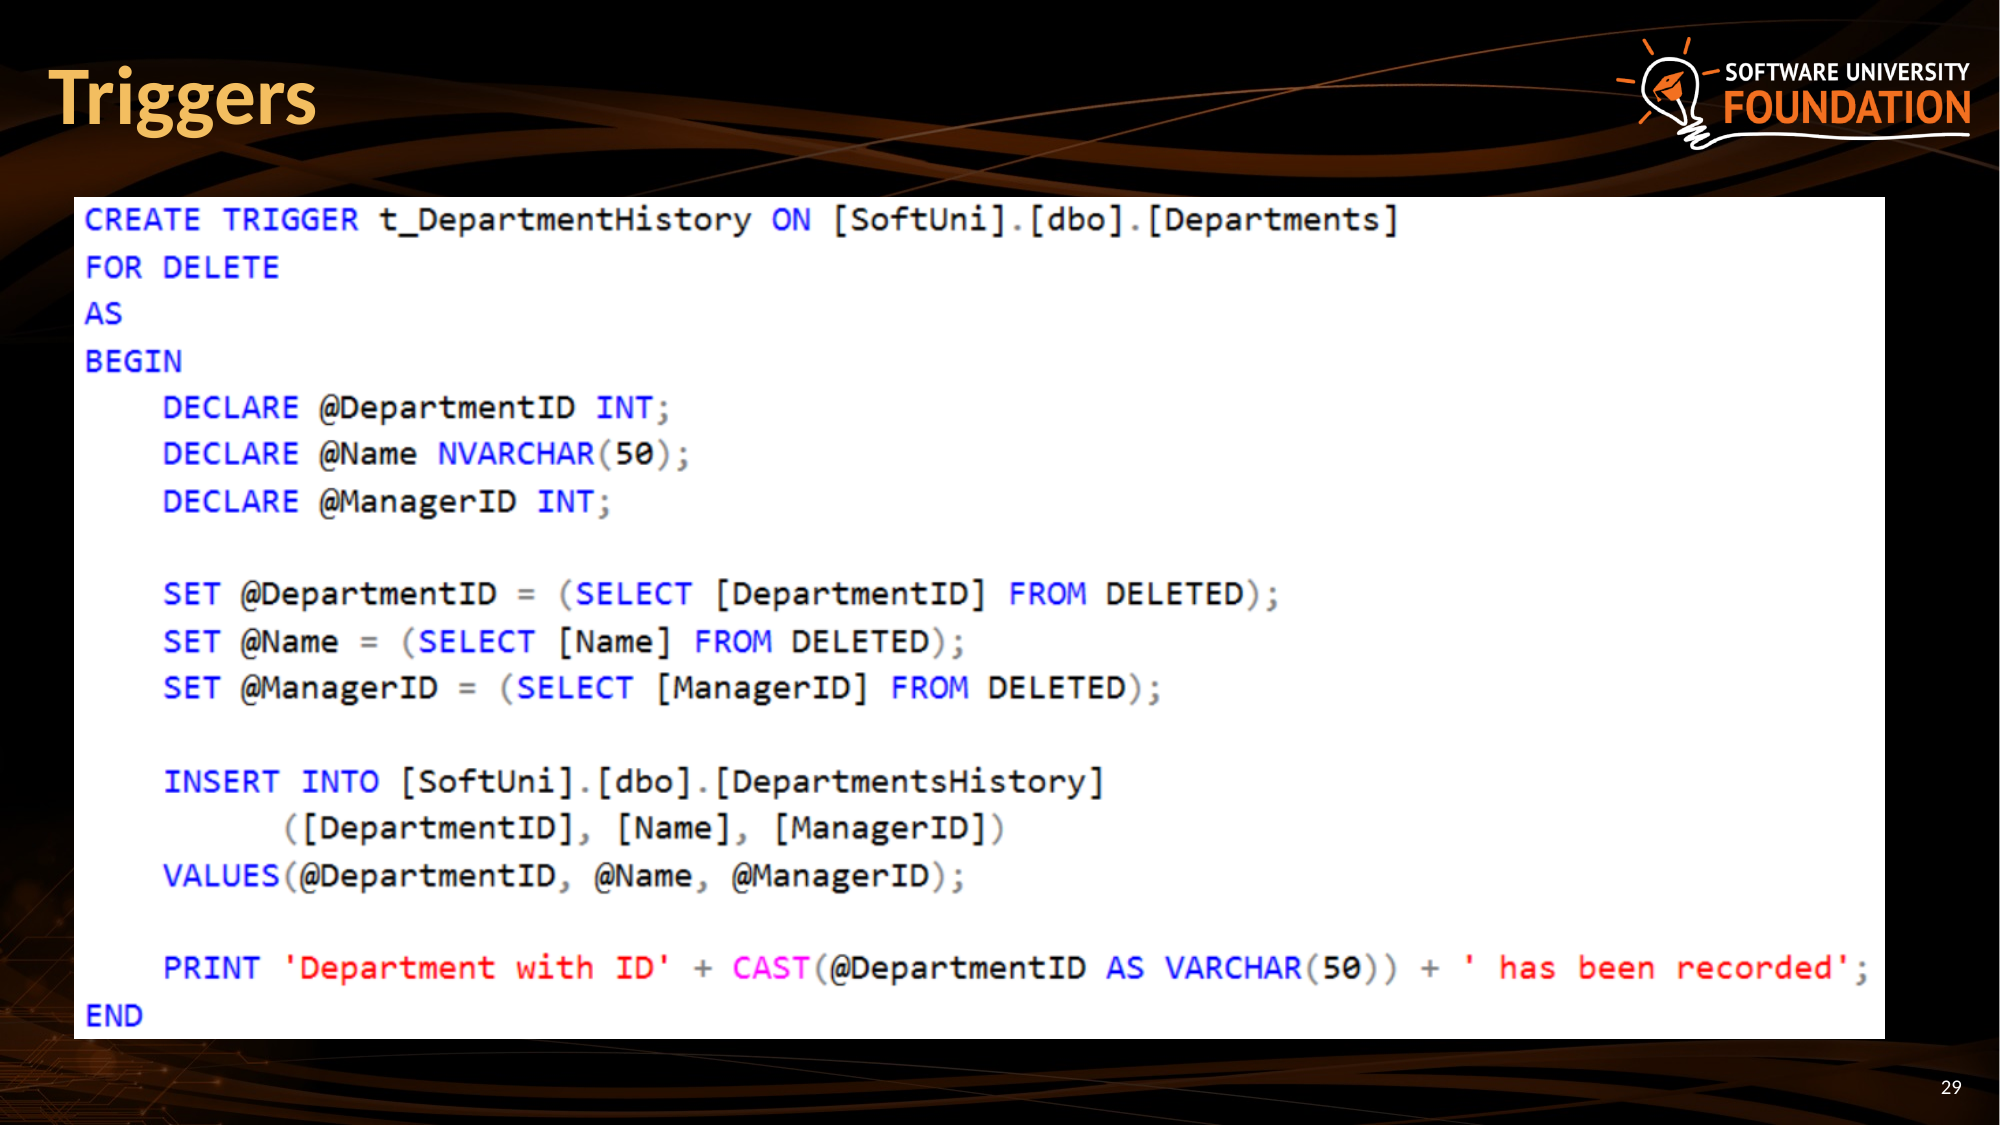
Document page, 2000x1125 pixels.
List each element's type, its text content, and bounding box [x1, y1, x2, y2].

slide_number 29 [1897, 1070, 1968, 1103]
picture [0, 0, 2000, 1125]
title Triggers [30, 6, 1602, 189]
